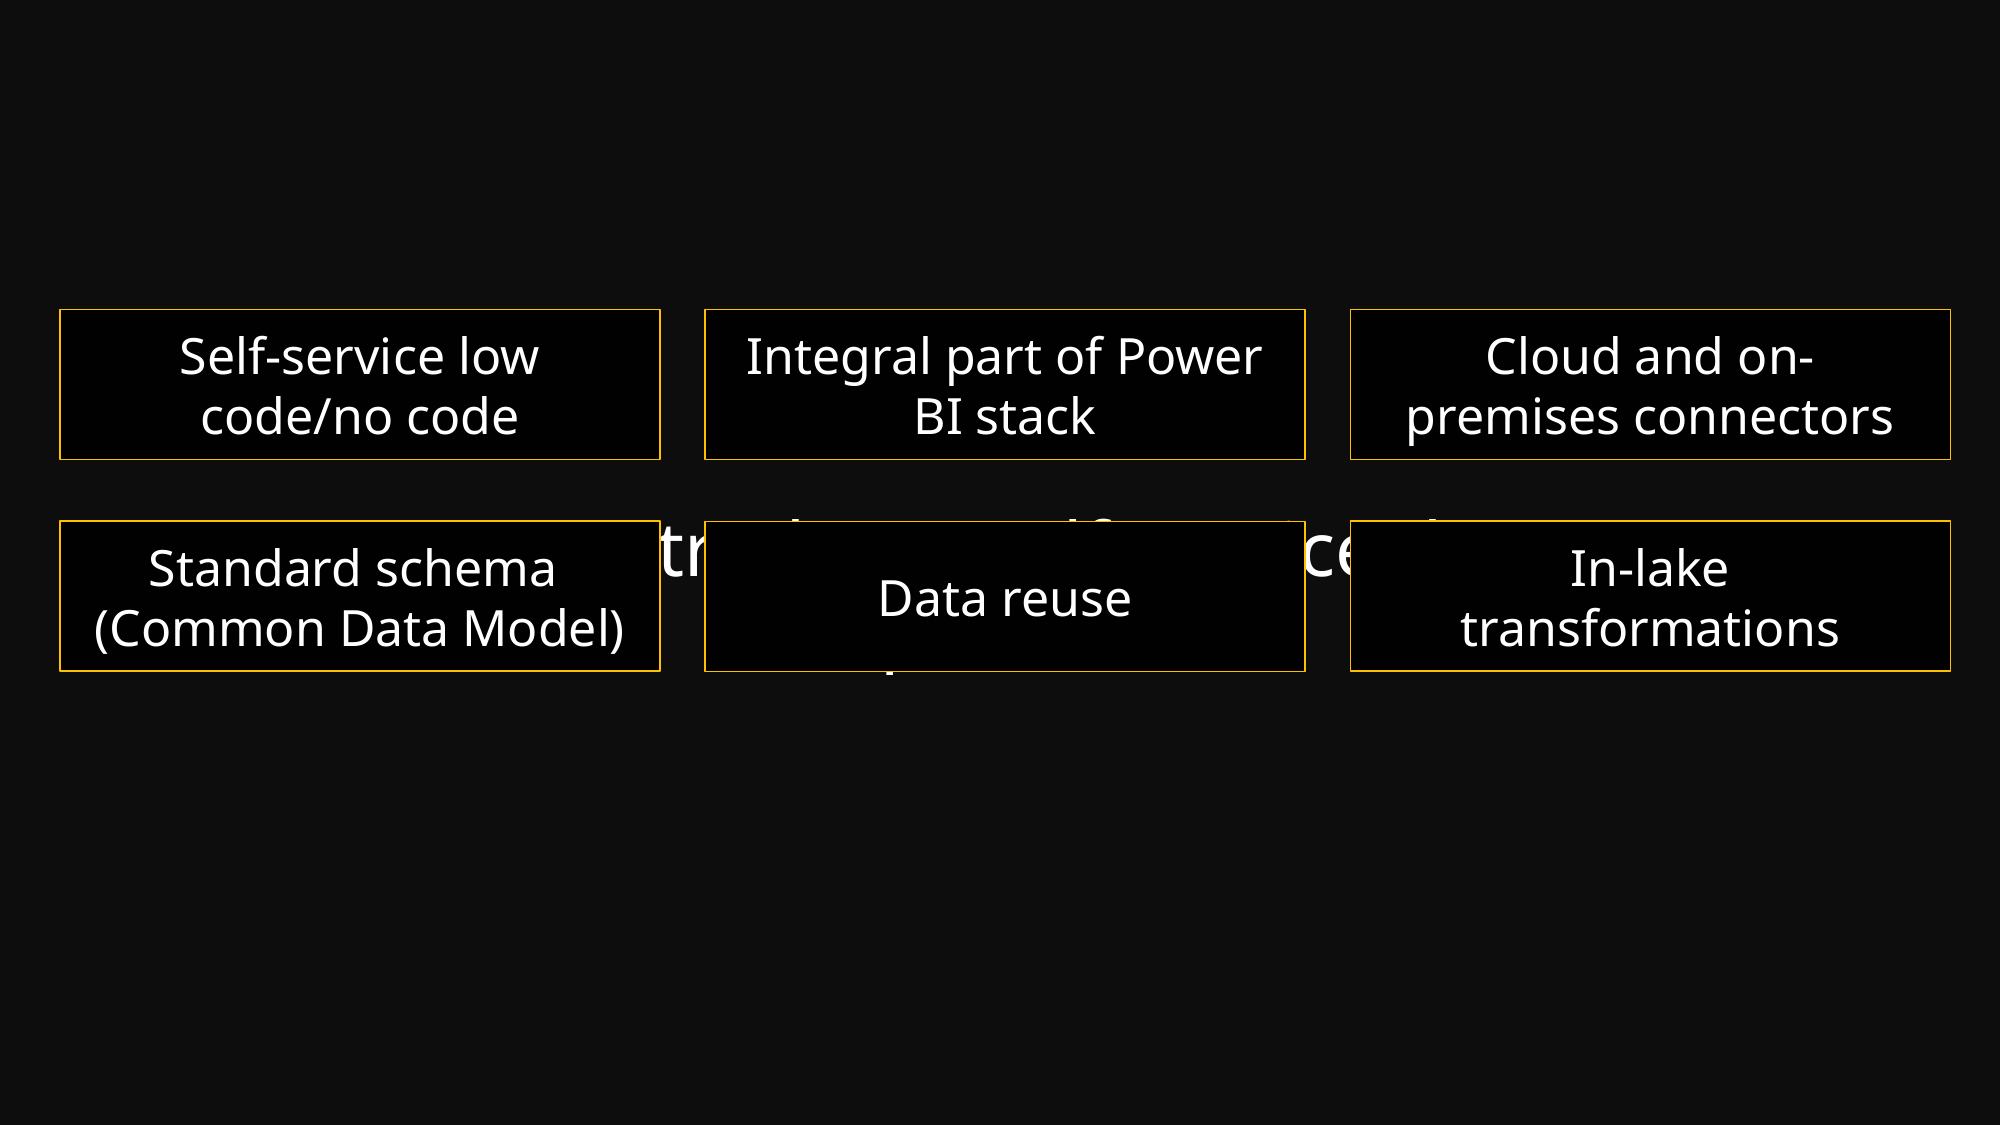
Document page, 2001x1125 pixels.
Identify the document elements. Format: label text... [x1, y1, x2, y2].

text_box Self-service low code/no code [59, 309, 661, 460]
text_box Standard schema (Common Data Model) [59, 520, 661, 672]
text_box Integral part of Power BI stack [704, 309, 1306, 460]
text_box In-lake transformations [1350, 520, 1951, 672]
text_box Data reuse [704, 521, 1306, 672]
text_box Cloud and on-premises connectors [1350, 309, 1951, 460]
text_box Power BI introduces self-service data-prep capabilities [178, 504, 1821, 641]
